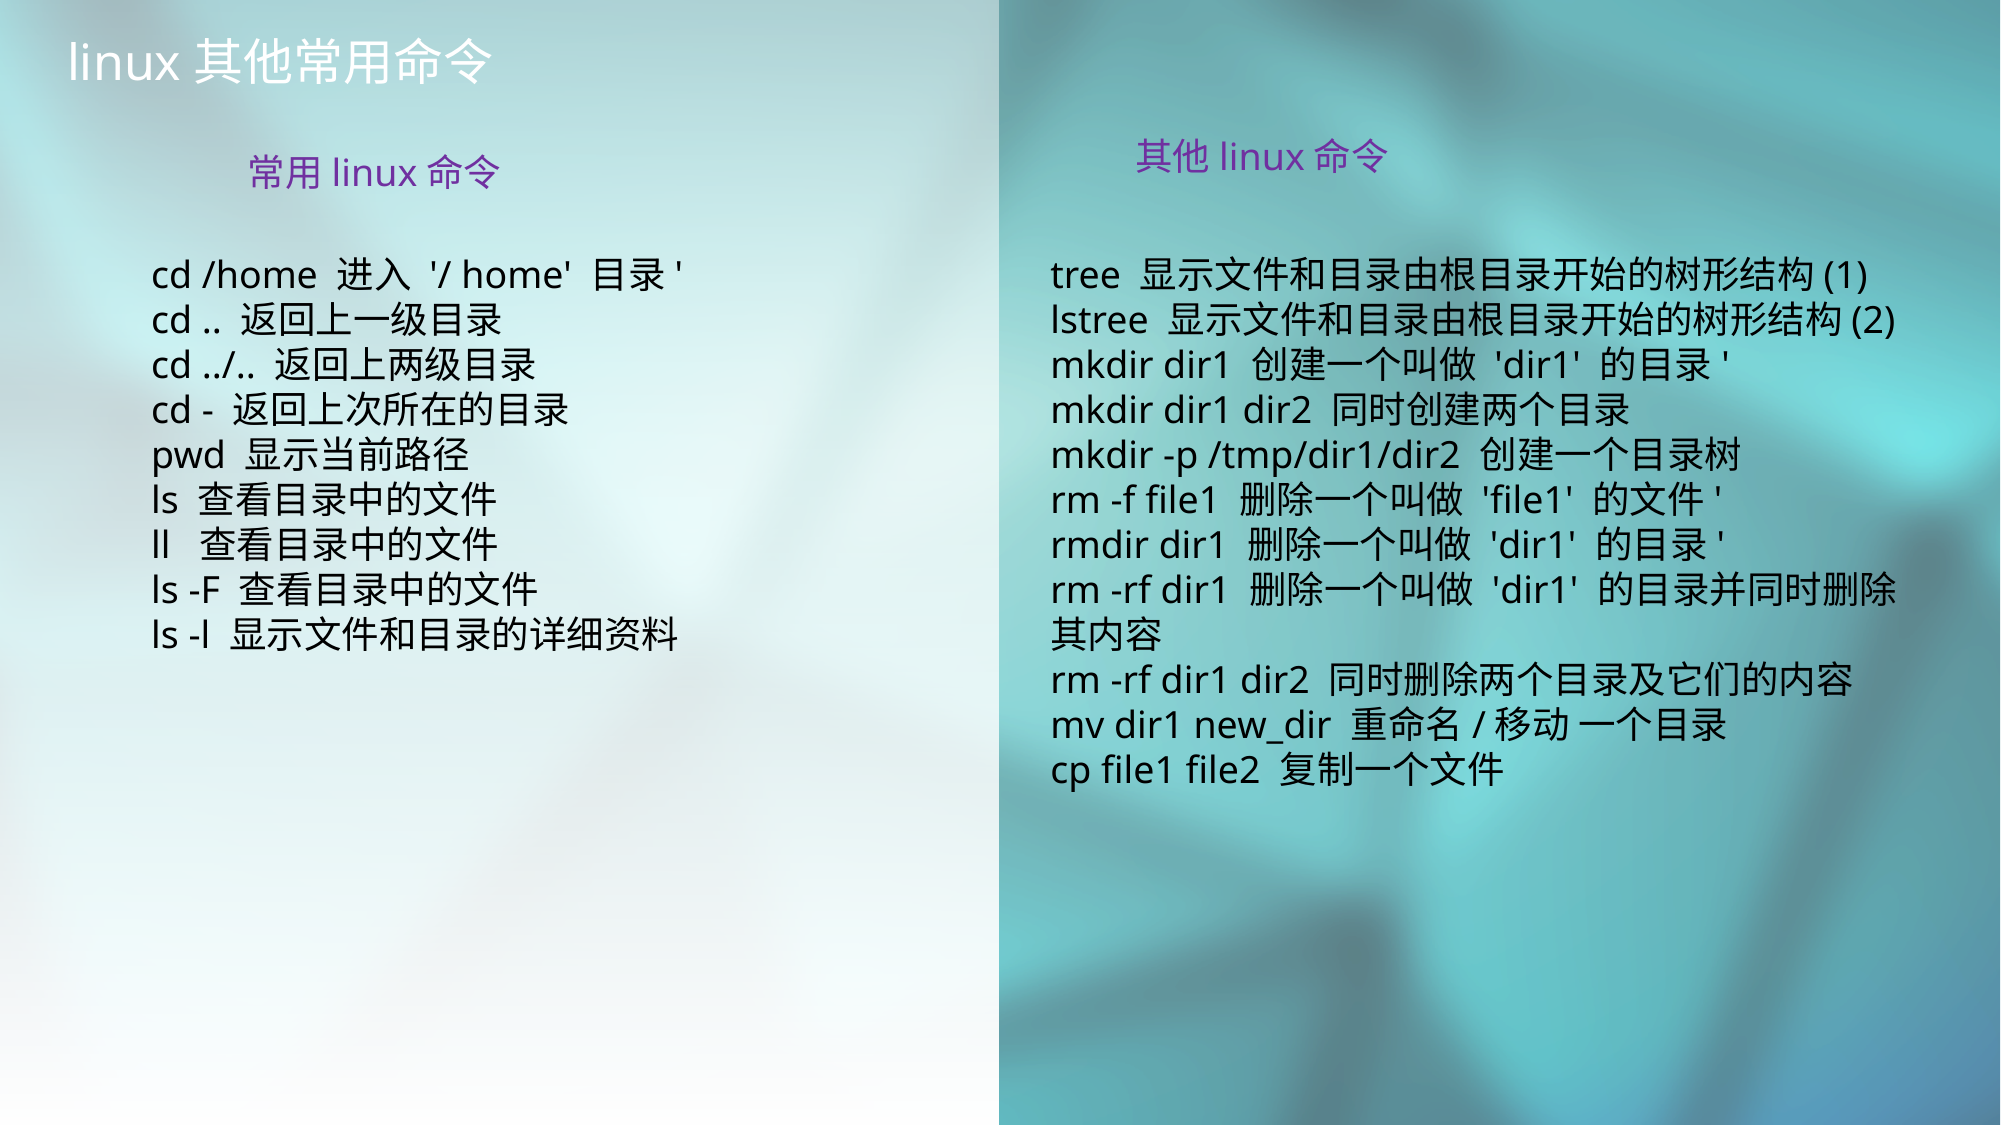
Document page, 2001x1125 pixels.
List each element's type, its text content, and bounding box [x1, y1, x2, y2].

text_box 常用linux命令 [232, 141, 766, 202]
picture [1000, 0, 2001, 1125]
text_box tree 显示文件和目录由根目录开始的树形结构(1) lstree 显示文件和目录由根目录开始的树形结构(2) mkdir dir1 创建一个叫做 'dir1' 的目录' mkdir dir1 dir2 同时创建两个目录 mkdir -p /tmp/dir1/dir2 创建一个目录树 rm -f file1 删除一个叫做 'file1' 的文件' rmdir dir1 删除一个叫做 'dir1' 的目录' rm -rf dir1 删除一个叫做 'dir1' 的目录并同时删除其内容 rm -rf dir1 dir2 同时删除两个目录及它们的内容 mv dir1 new_dir 重命名/移动 一个目录 cp file1 file2 复制一个文件 [1035, 244, 1927, 844]
text_box cd /home 进入 '/ home' 目录' cd .. 返回上一级目录 cd ../.. 返回上两级目录 cd - 返回上次所在的目录 pwd 显示当前路径 ls 查看目录中的文件 ll 查看目录中的文件 ls -F 查看目录中的文件 ls -l 显示文件和目录的详细资料 [136, 244, 946, 844]
text_box [0, 0, 1000, 1125]
text_box 其他linux命令 [1120, 125, 1654, 186]
text_box linux其他常用命令 [52, 23, 509, 99]
